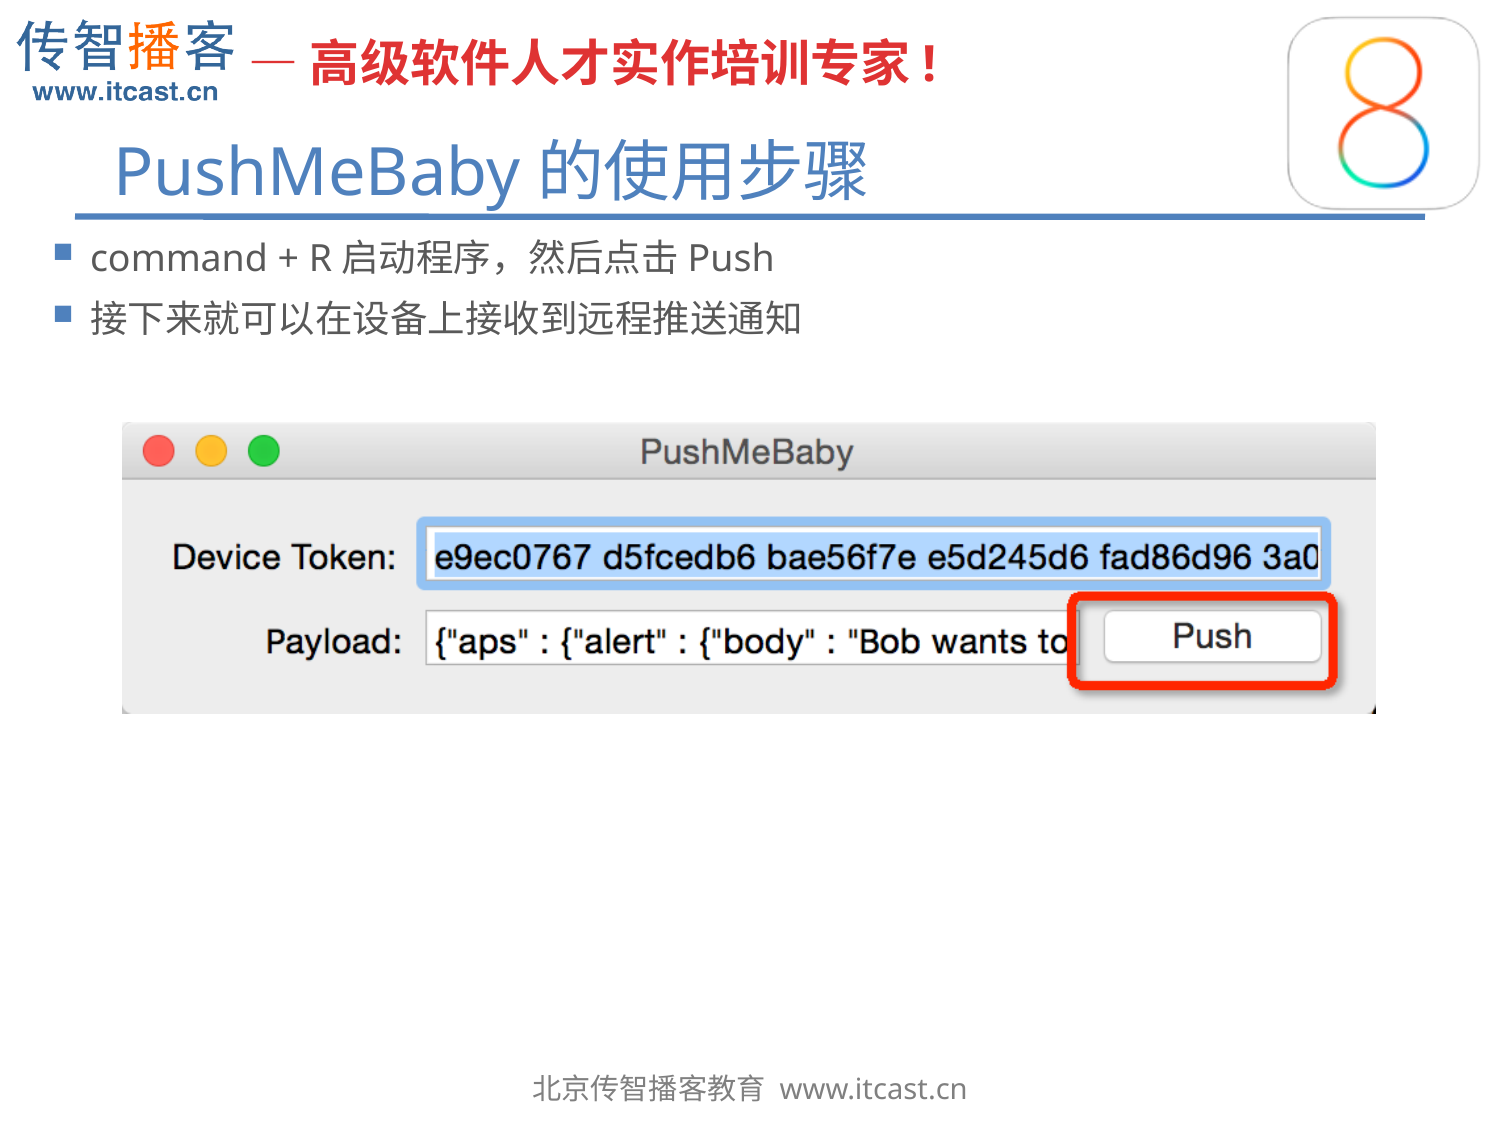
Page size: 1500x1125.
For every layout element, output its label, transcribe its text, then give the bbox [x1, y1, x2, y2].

title PushMeBaby的使用步骤 [98, 121, 1432, 226]
list command + R启动程序，然后点击Push 接下来就可以在设备上接收到远程推送通知 [37, 226, 1464, 375]
picture [1270, 0, 1497, 227]
picture [122, 421, 1376, 715]
picture [16, 19, 234, 101]
